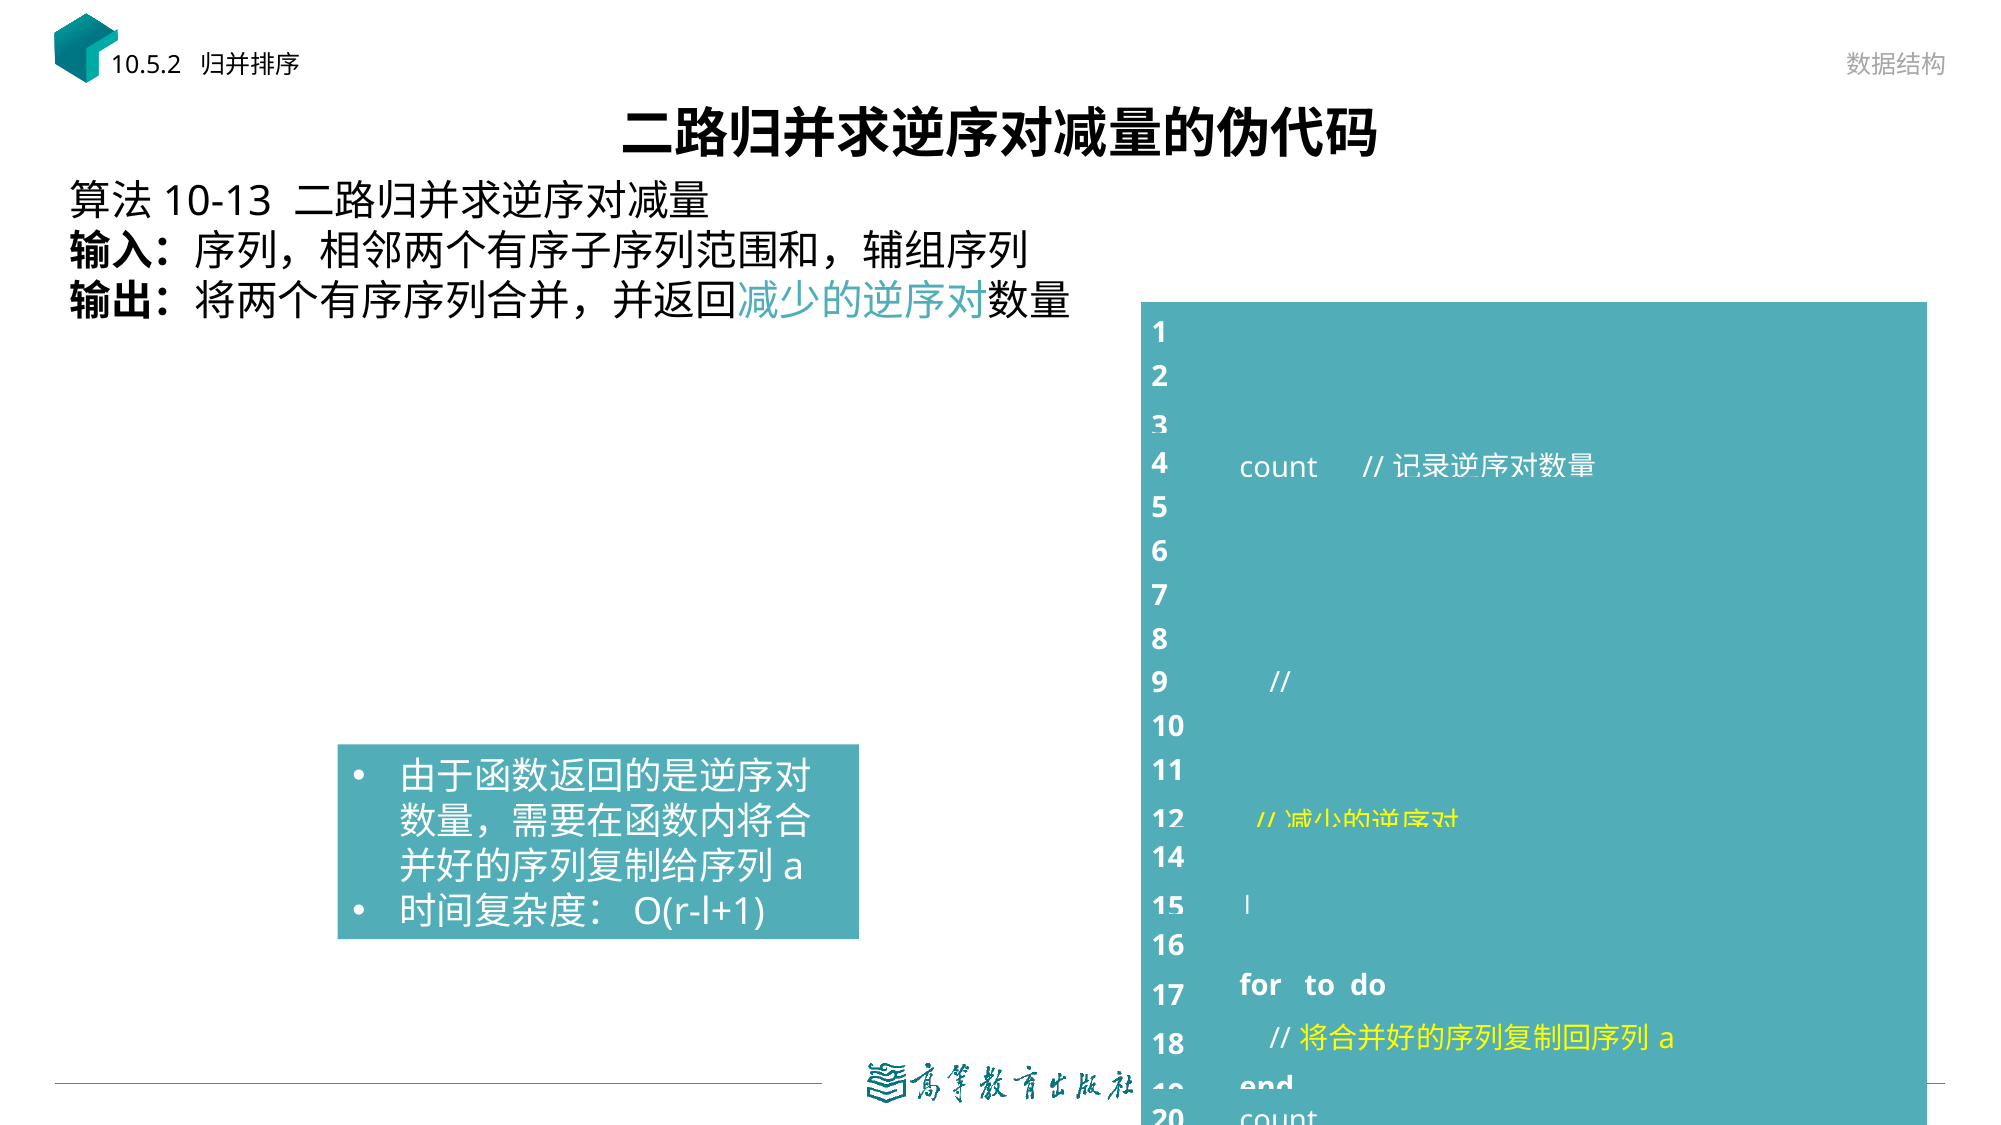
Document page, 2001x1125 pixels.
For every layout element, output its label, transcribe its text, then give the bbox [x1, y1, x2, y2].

picture [867, 1063, 1133, 1103]
list 数据结构 [1115, 32, 1962, 86]
subtitle 10.5.2 归并排序 [95, 44, 894, 99]
text_box 由于函数返回的是逆序对数量，需要在函数内将合并好的序列复制给序列a 时间复杂度：O(r-l+1) [337, 744, 859, 940]
title 二路归并求逆序对减量的伪代码 [137, 92, 1863, 178]
